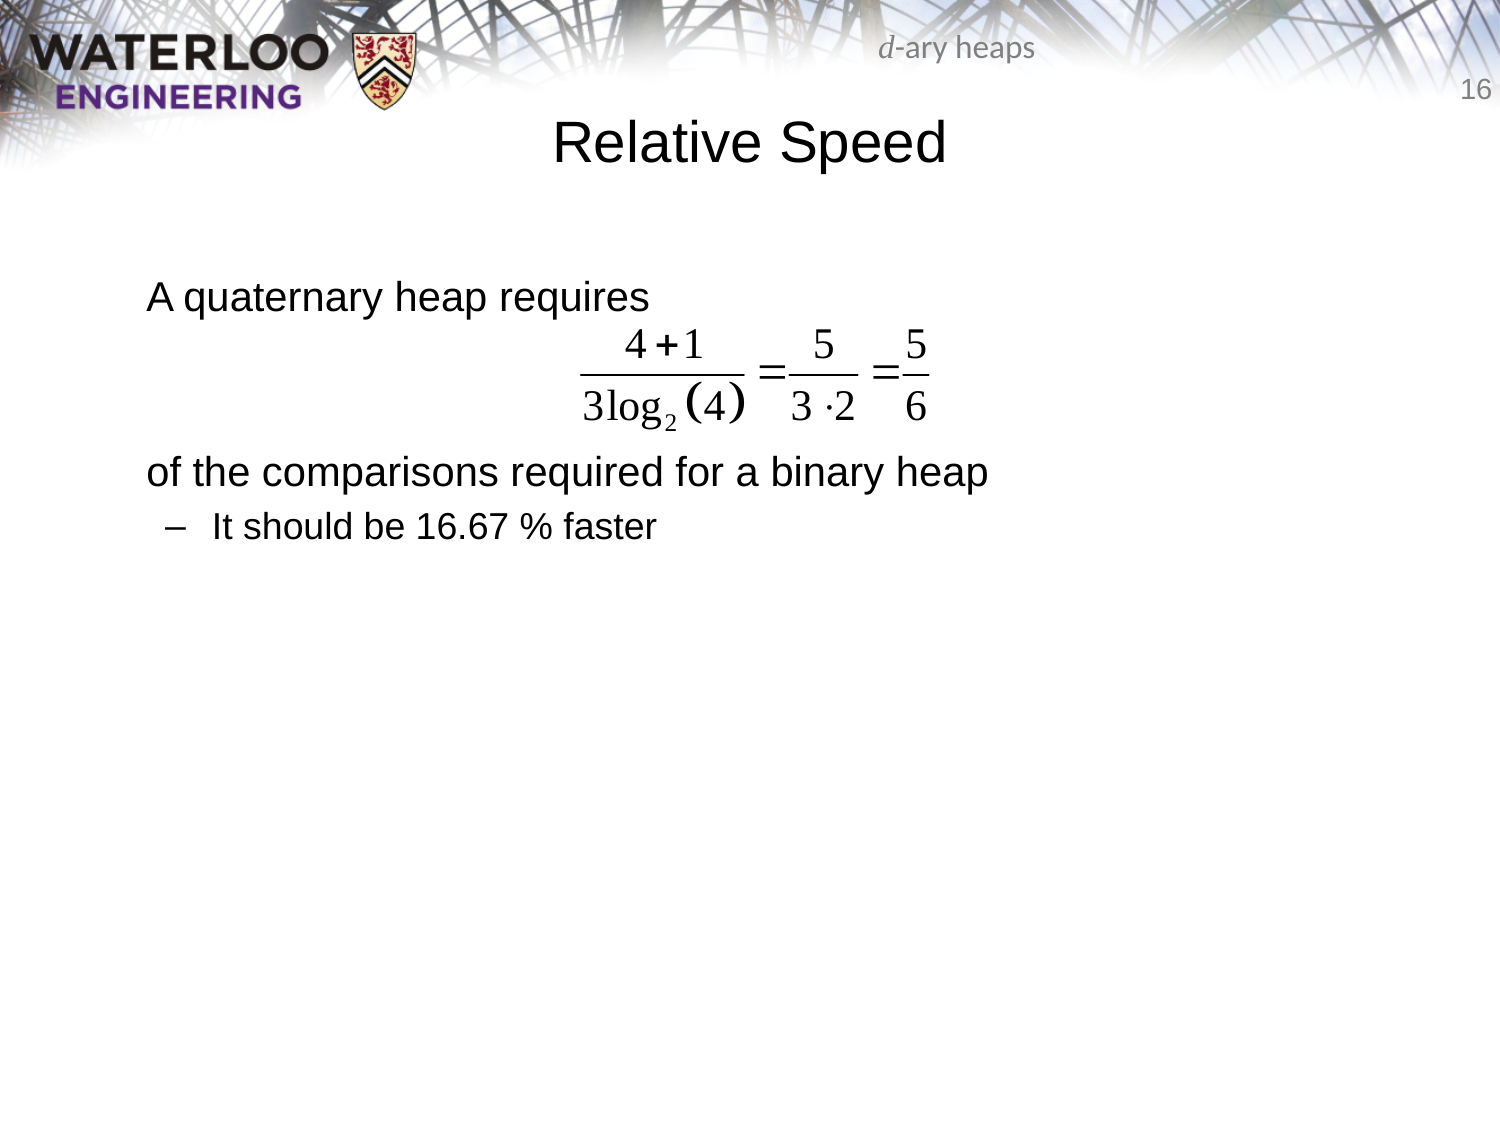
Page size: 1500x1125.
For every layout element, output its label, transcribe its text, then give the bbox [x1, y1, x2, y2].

title Relative Speed [74, 44, 1426, 233]
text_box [572, 314, 939, 446]
picture [0, 0, 1500, 1125]
list A quaternary heap requires of the comparisons required for a binary heap It should be 16.67 % faster [74, 262, 1426, 1006]
